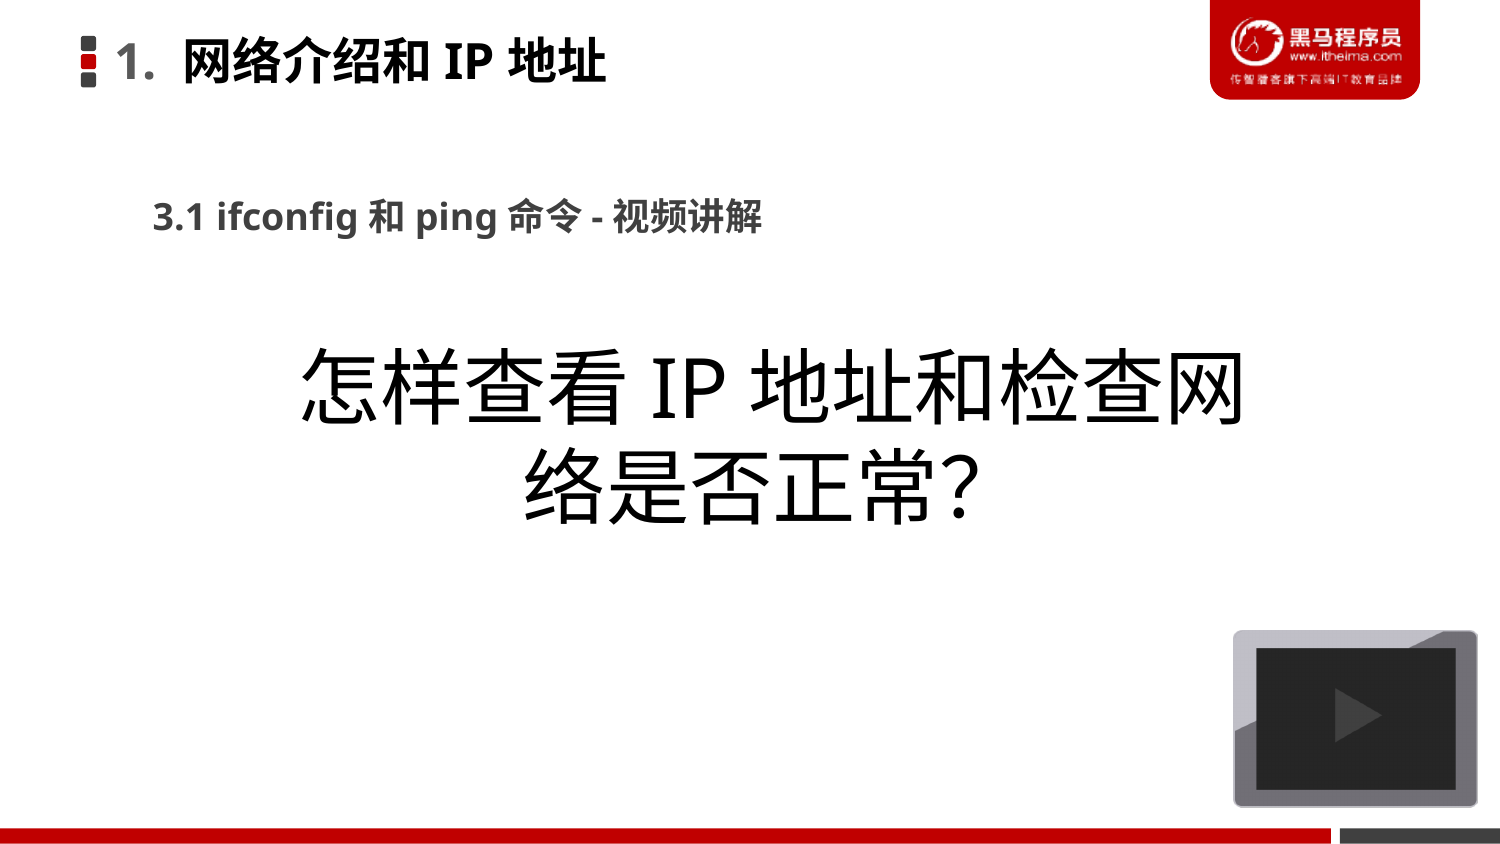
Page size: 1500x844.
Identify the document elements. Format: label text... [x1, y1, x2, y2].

text_box 怎样查看IP地址和检查网络是否正常？ [242, 327, 1304, 543]
picture [1232, 630, 1478, 809]
picture [1212, 8, 1421, 94]
text_box 3.1 ifconfig和ping命令-视频讲解 [138, 185, 798, 246]
text_box 1. 网络介绍和IP地址 [103, 0, 987, 130]
